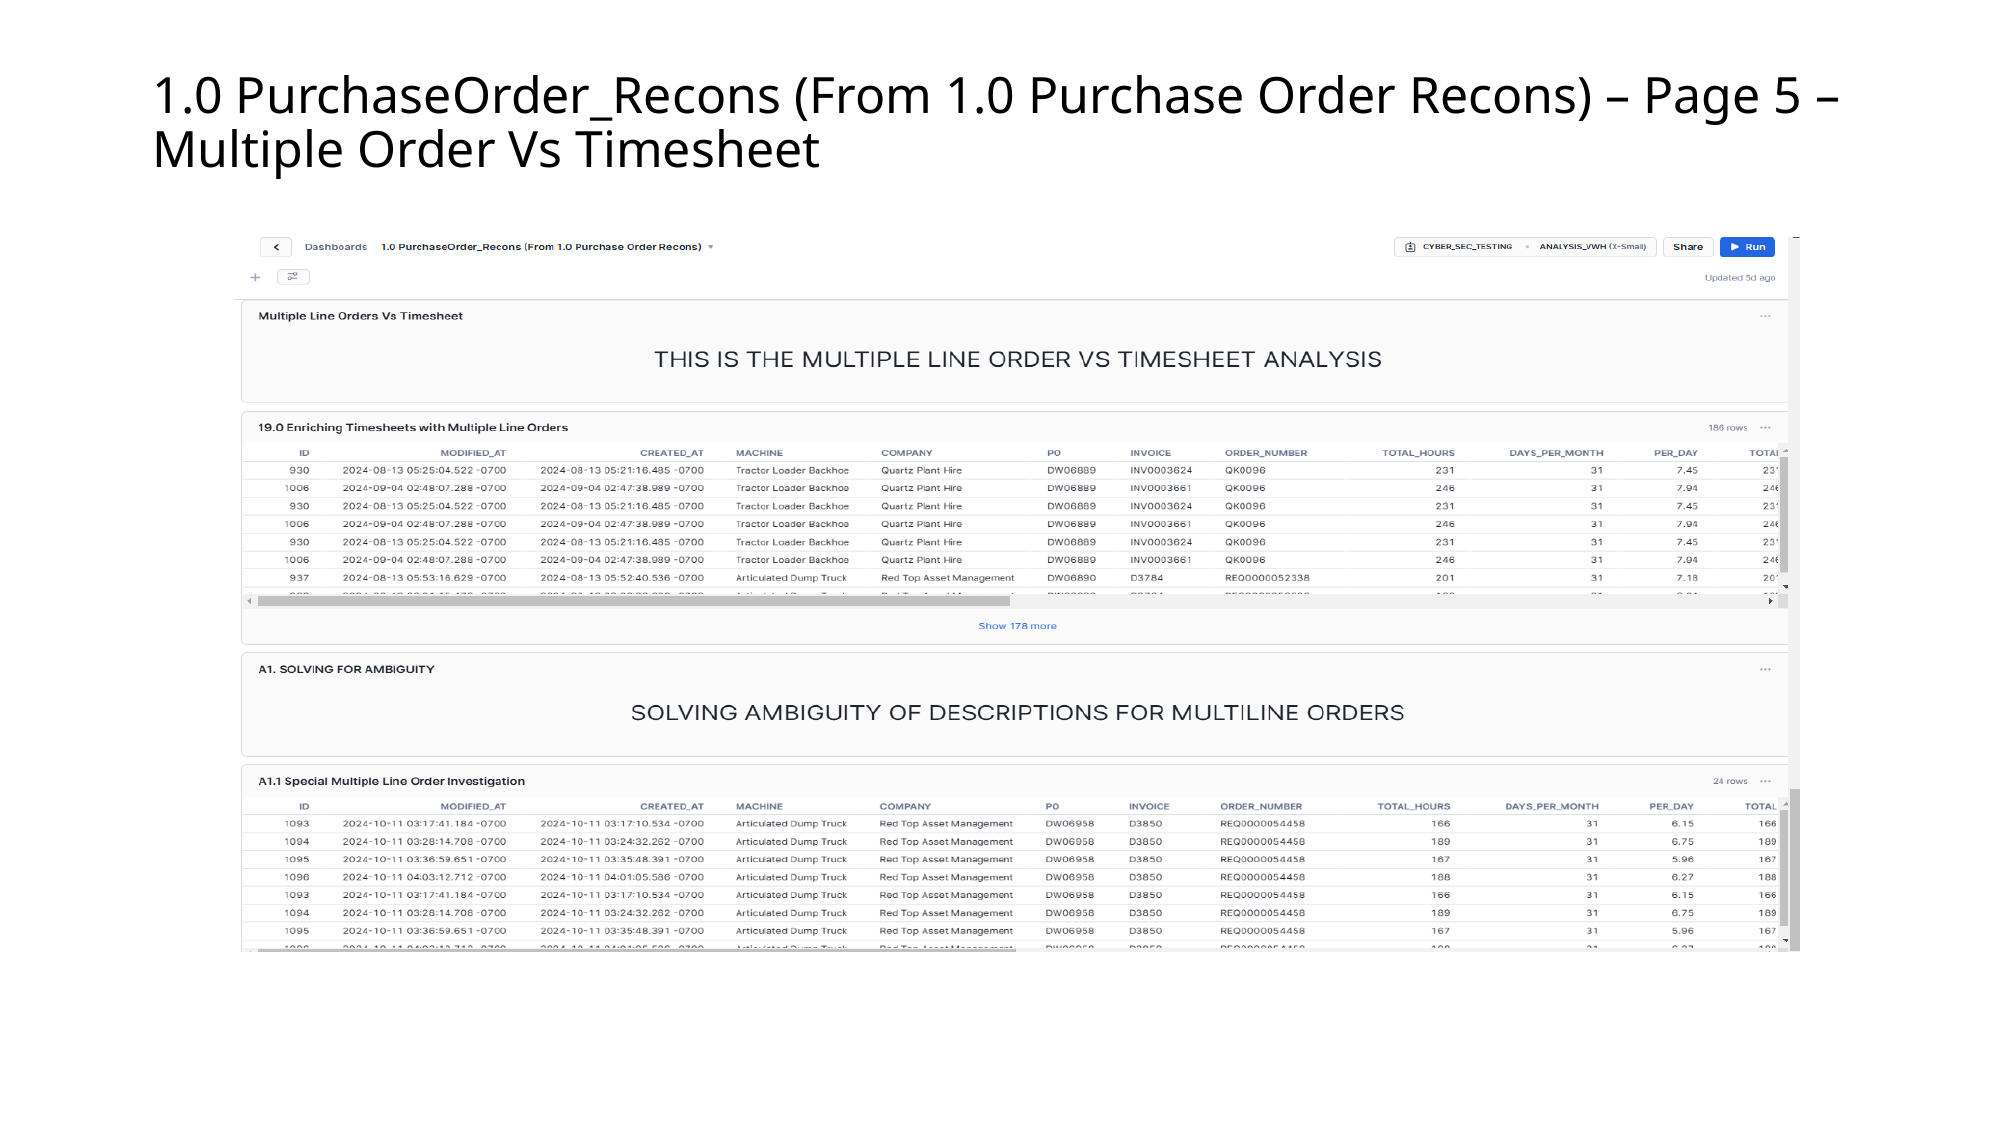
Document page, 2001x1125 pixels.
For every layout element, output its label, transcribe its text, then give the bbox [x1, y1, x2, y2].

title 1.0 PurchaseOrder_Recons (From 1.0 Purchase Order Recons) – Page 5 –Multiple Order Vs Timesheet [137, 59, 1863, 189]
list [233, 236, 1801, 952]
